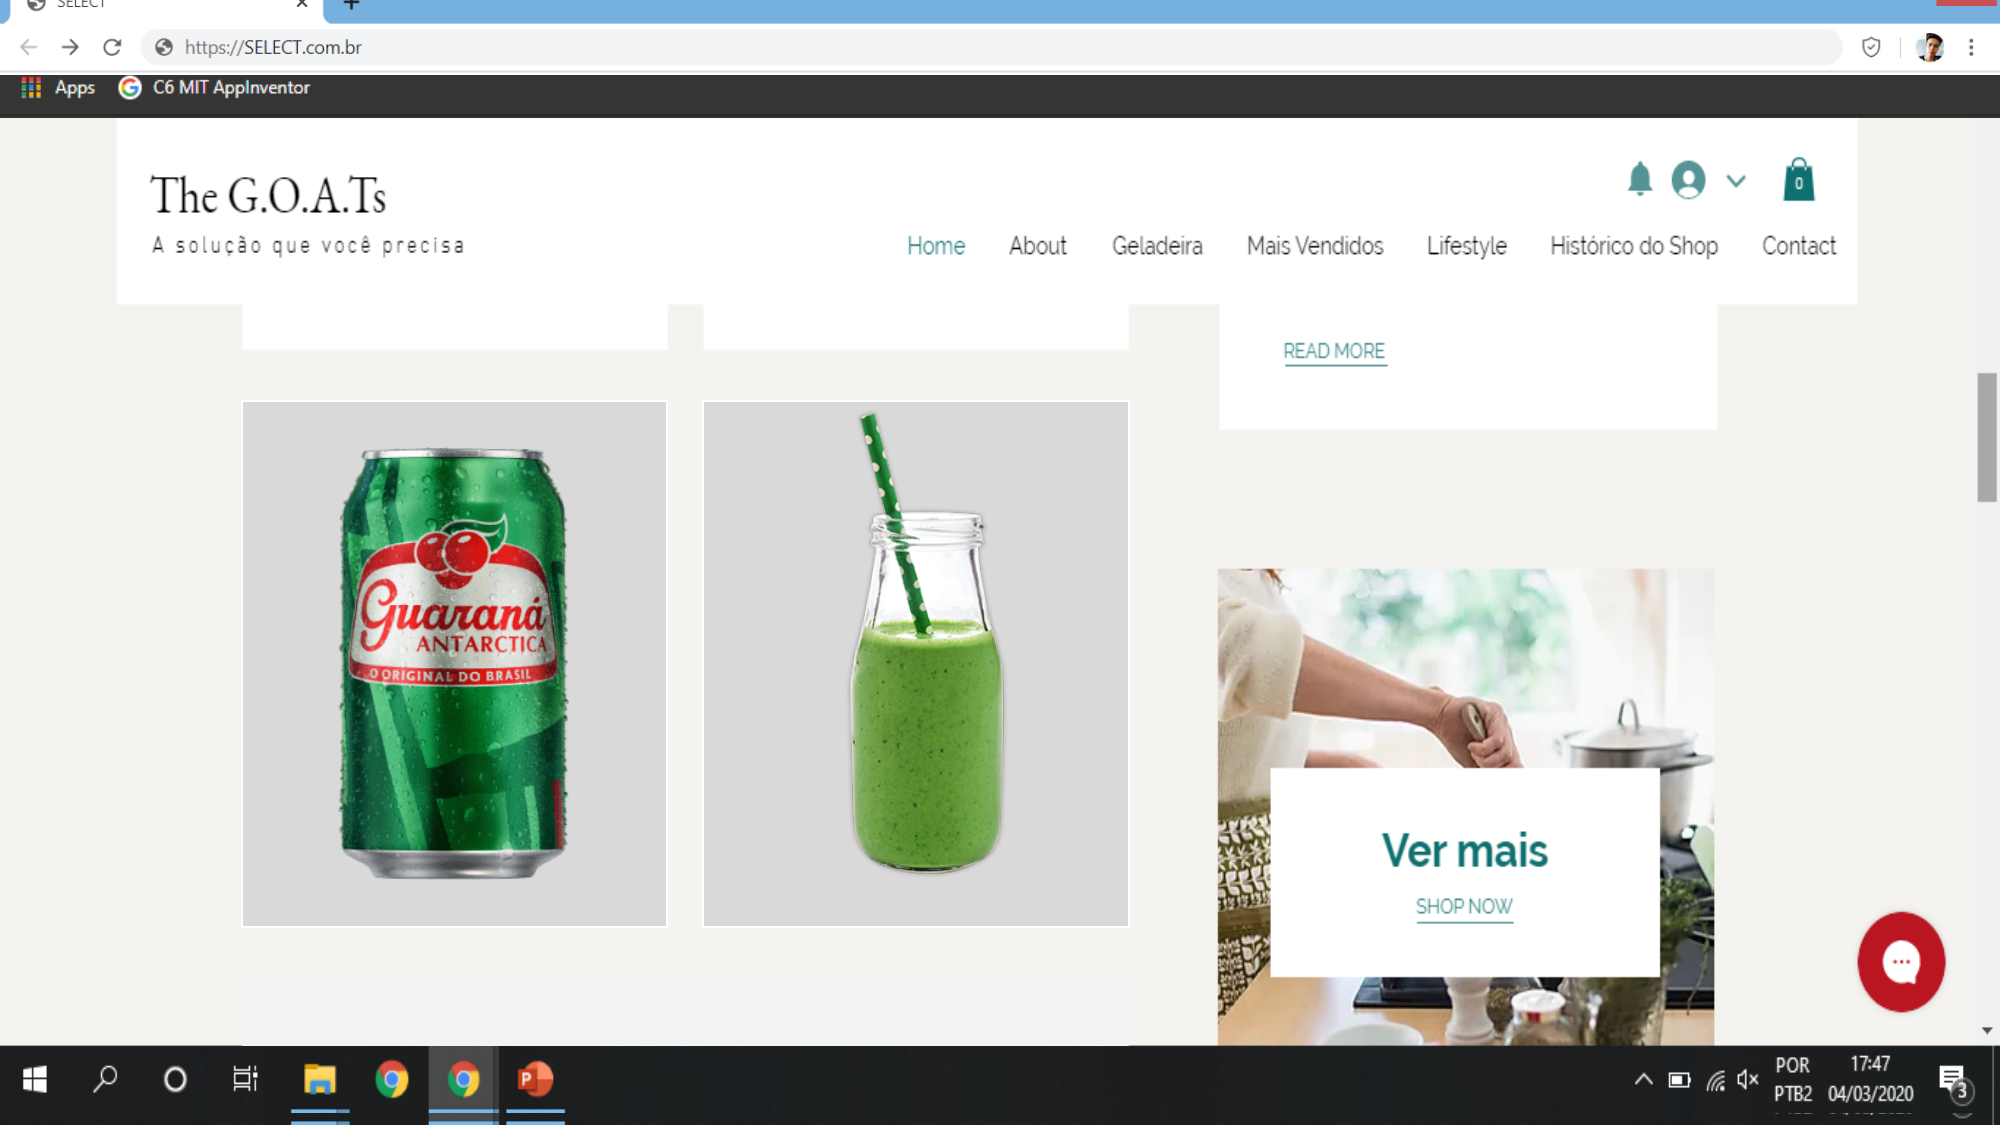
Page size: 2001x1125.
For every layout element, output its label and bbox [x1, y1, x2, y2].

text_box [0, 75, 2000, 1113]
picture [0, 0, 2000, 75]
picture [0, 1113, 2000, 1125]
picture [181, 332, 1215, 937]
